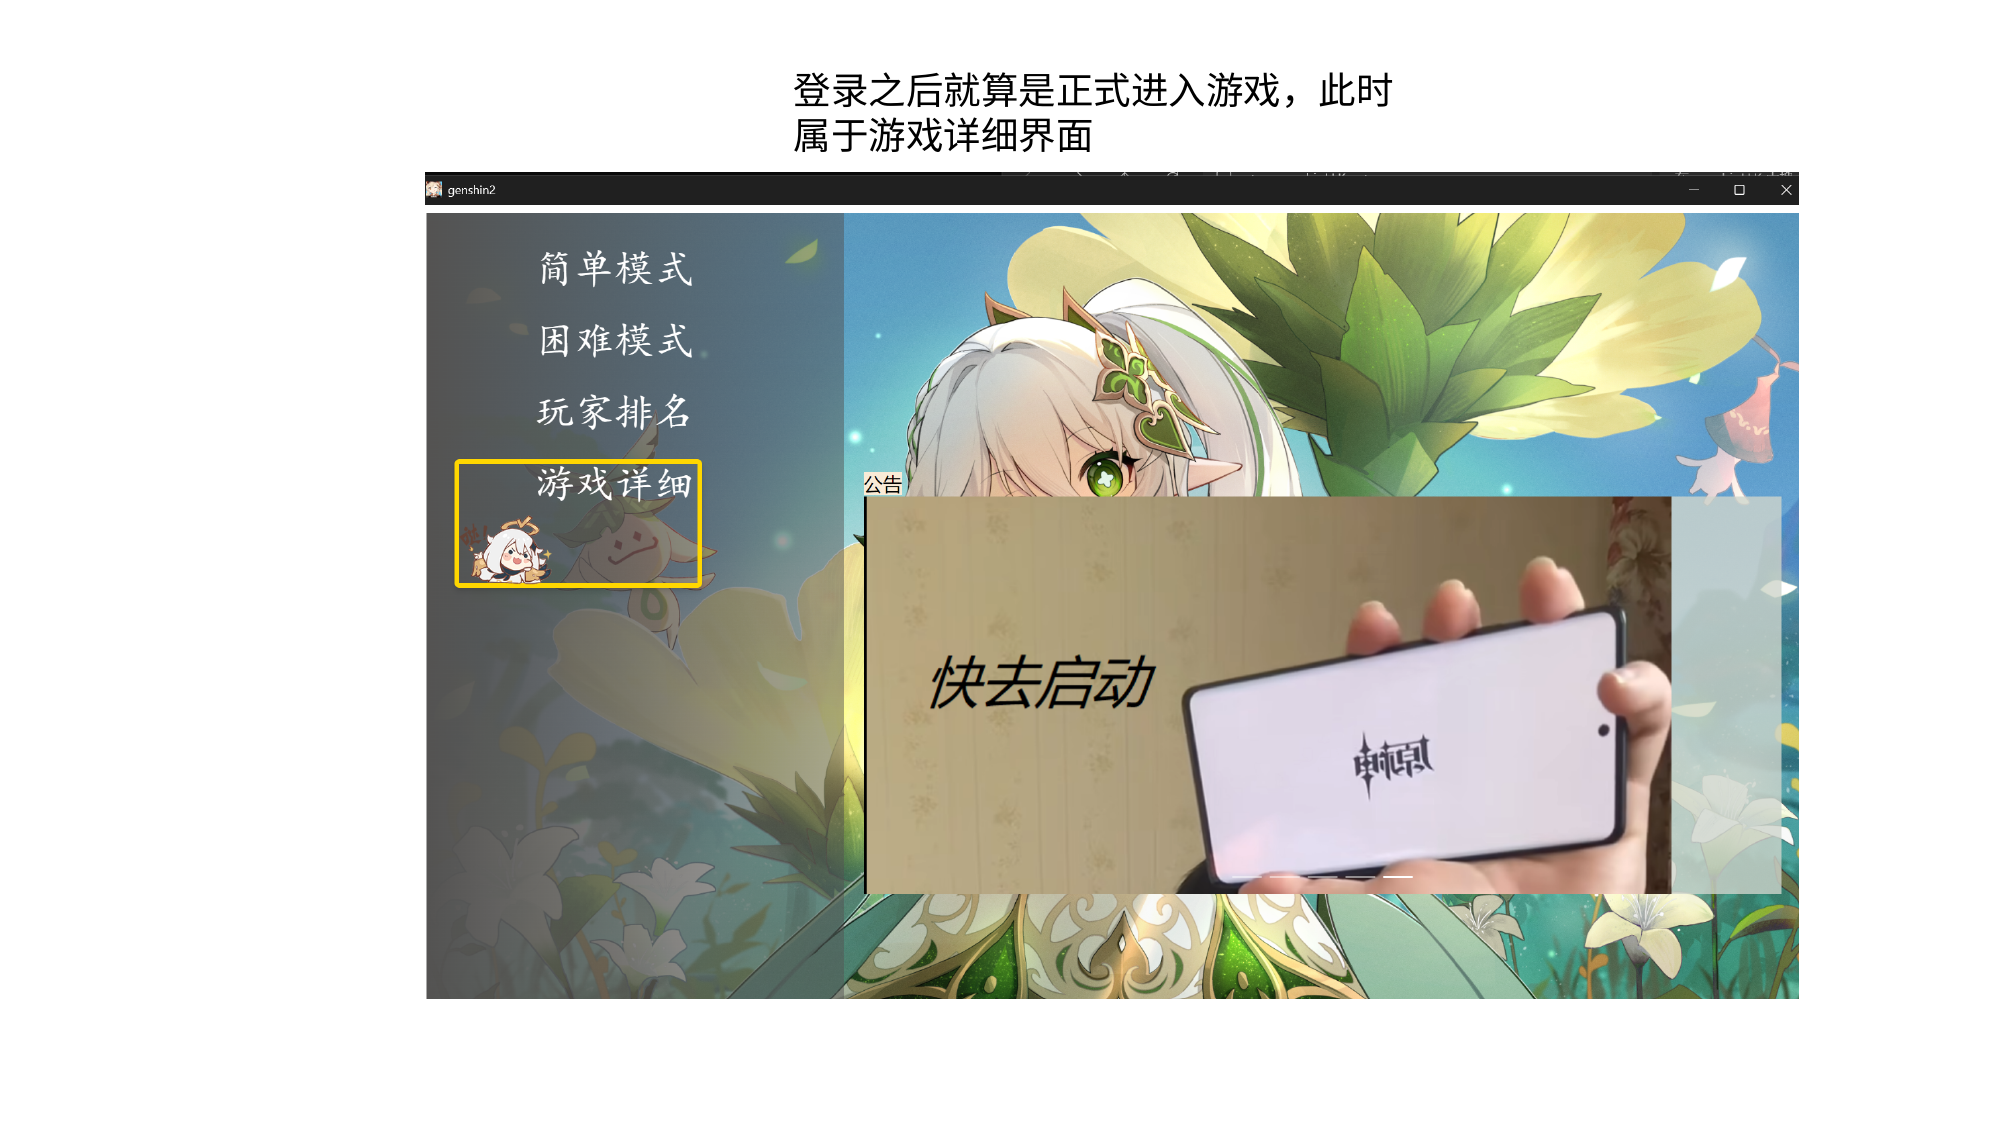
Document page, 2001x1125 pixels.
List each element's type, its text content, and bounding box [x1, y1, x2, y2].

picture [425, 172, 1800, 1000]
text_box 登录之后就算是正式进入游戏，此时属于游戏详细界面 [778, 59, 1446, 164]
